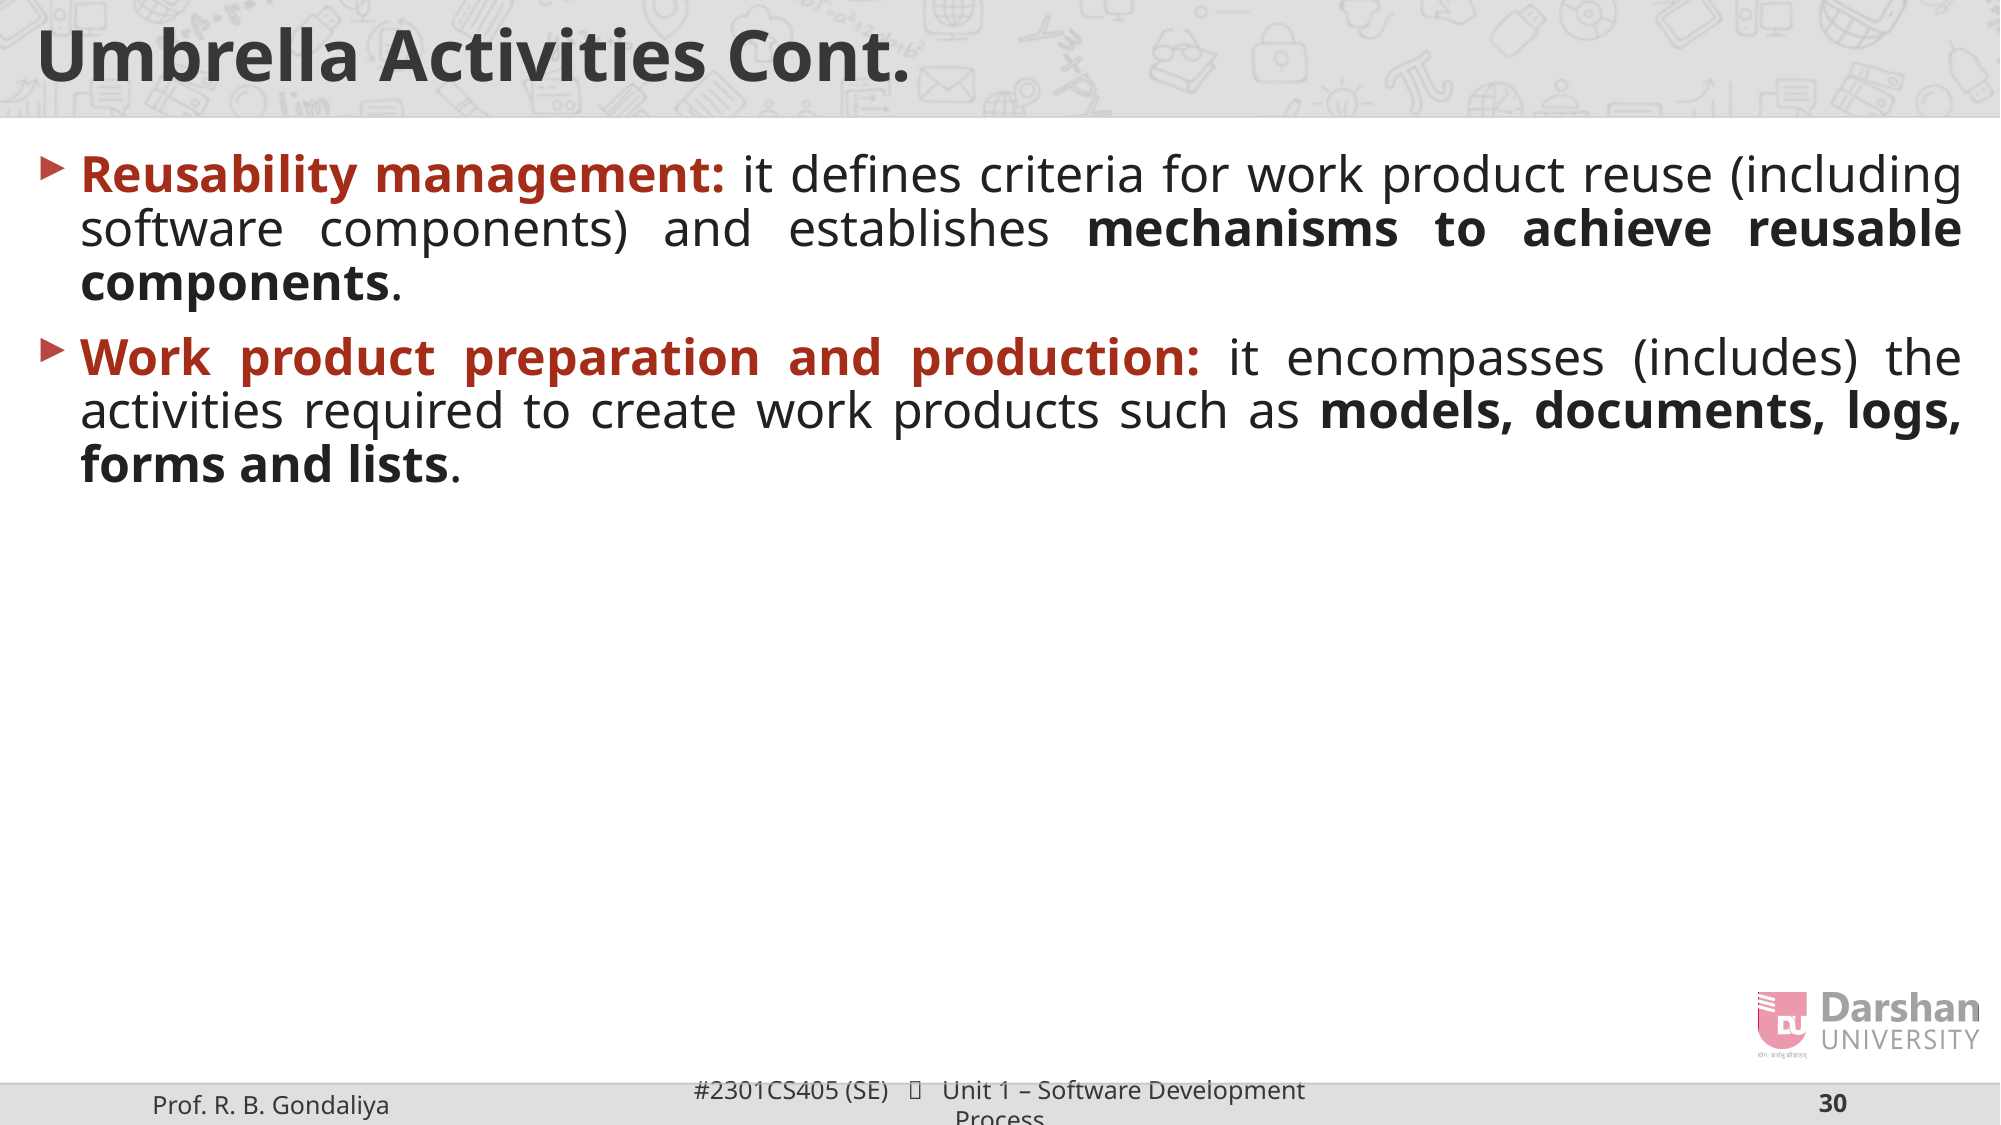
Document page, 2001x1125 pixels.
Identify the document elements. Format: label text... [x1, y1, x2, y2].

title Umbrella Activities Cont. [0, 0, 2000, 117]
list Reusability management: it defines criteria for work product reuse (including software components) and establishes mechanisms to achieve reusable components. Work product preparation and production: it encompasses (includes) the activities required to create work products such as models, documents, logs, forms and lists. [21, 141, 1979, 1059]
